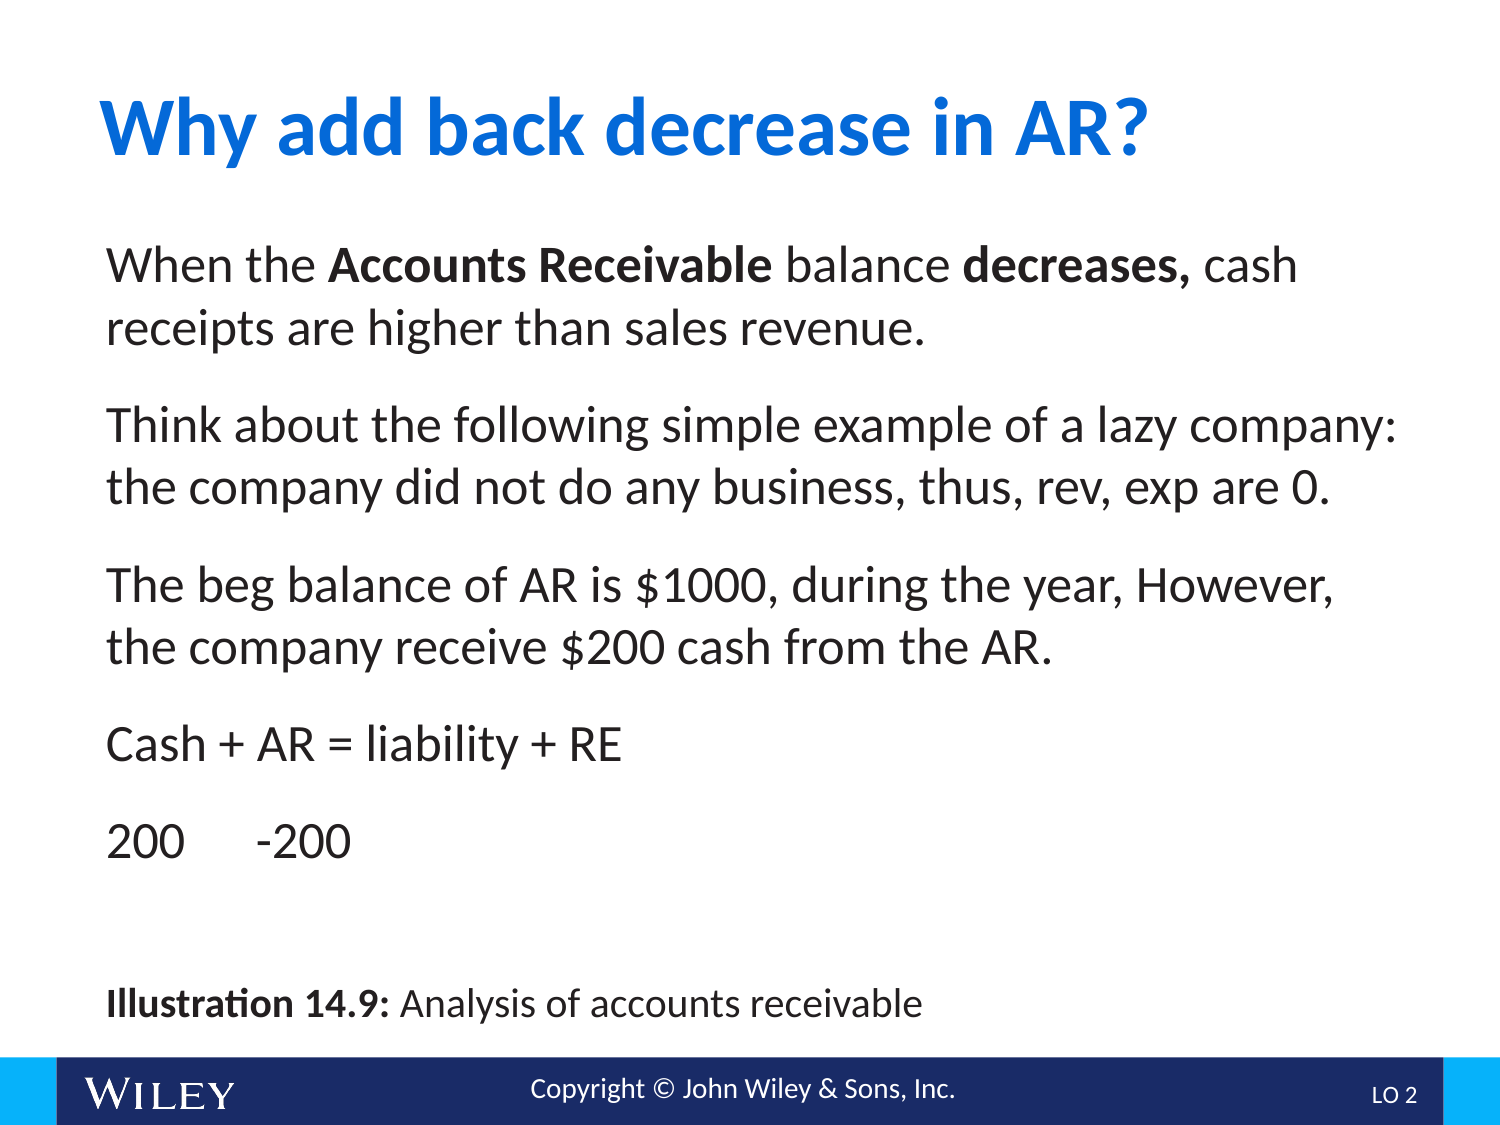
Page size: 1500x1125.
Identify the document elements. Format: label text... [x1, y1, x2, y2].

list Illustration 14.9: Analysis of accounts receivable [90, 968, 1410, 1036]
list L O 2 [1309, 1065, 1433, 1125]
title Why add back decrease in AR? [84, 75, 1416, 265]
list When the Accounts Receivable balance decreases, cash receipts are higher than sales revenue. Think about the following simple example of a lazy company: the company did not do any business, thus, rev, exp are 0. The beg balance of AR is $1000, during the year, However, the company receive $200 cash from the AR. Cash + AR = liability + RE 200 -200 [90, 222, 1422, 879]
